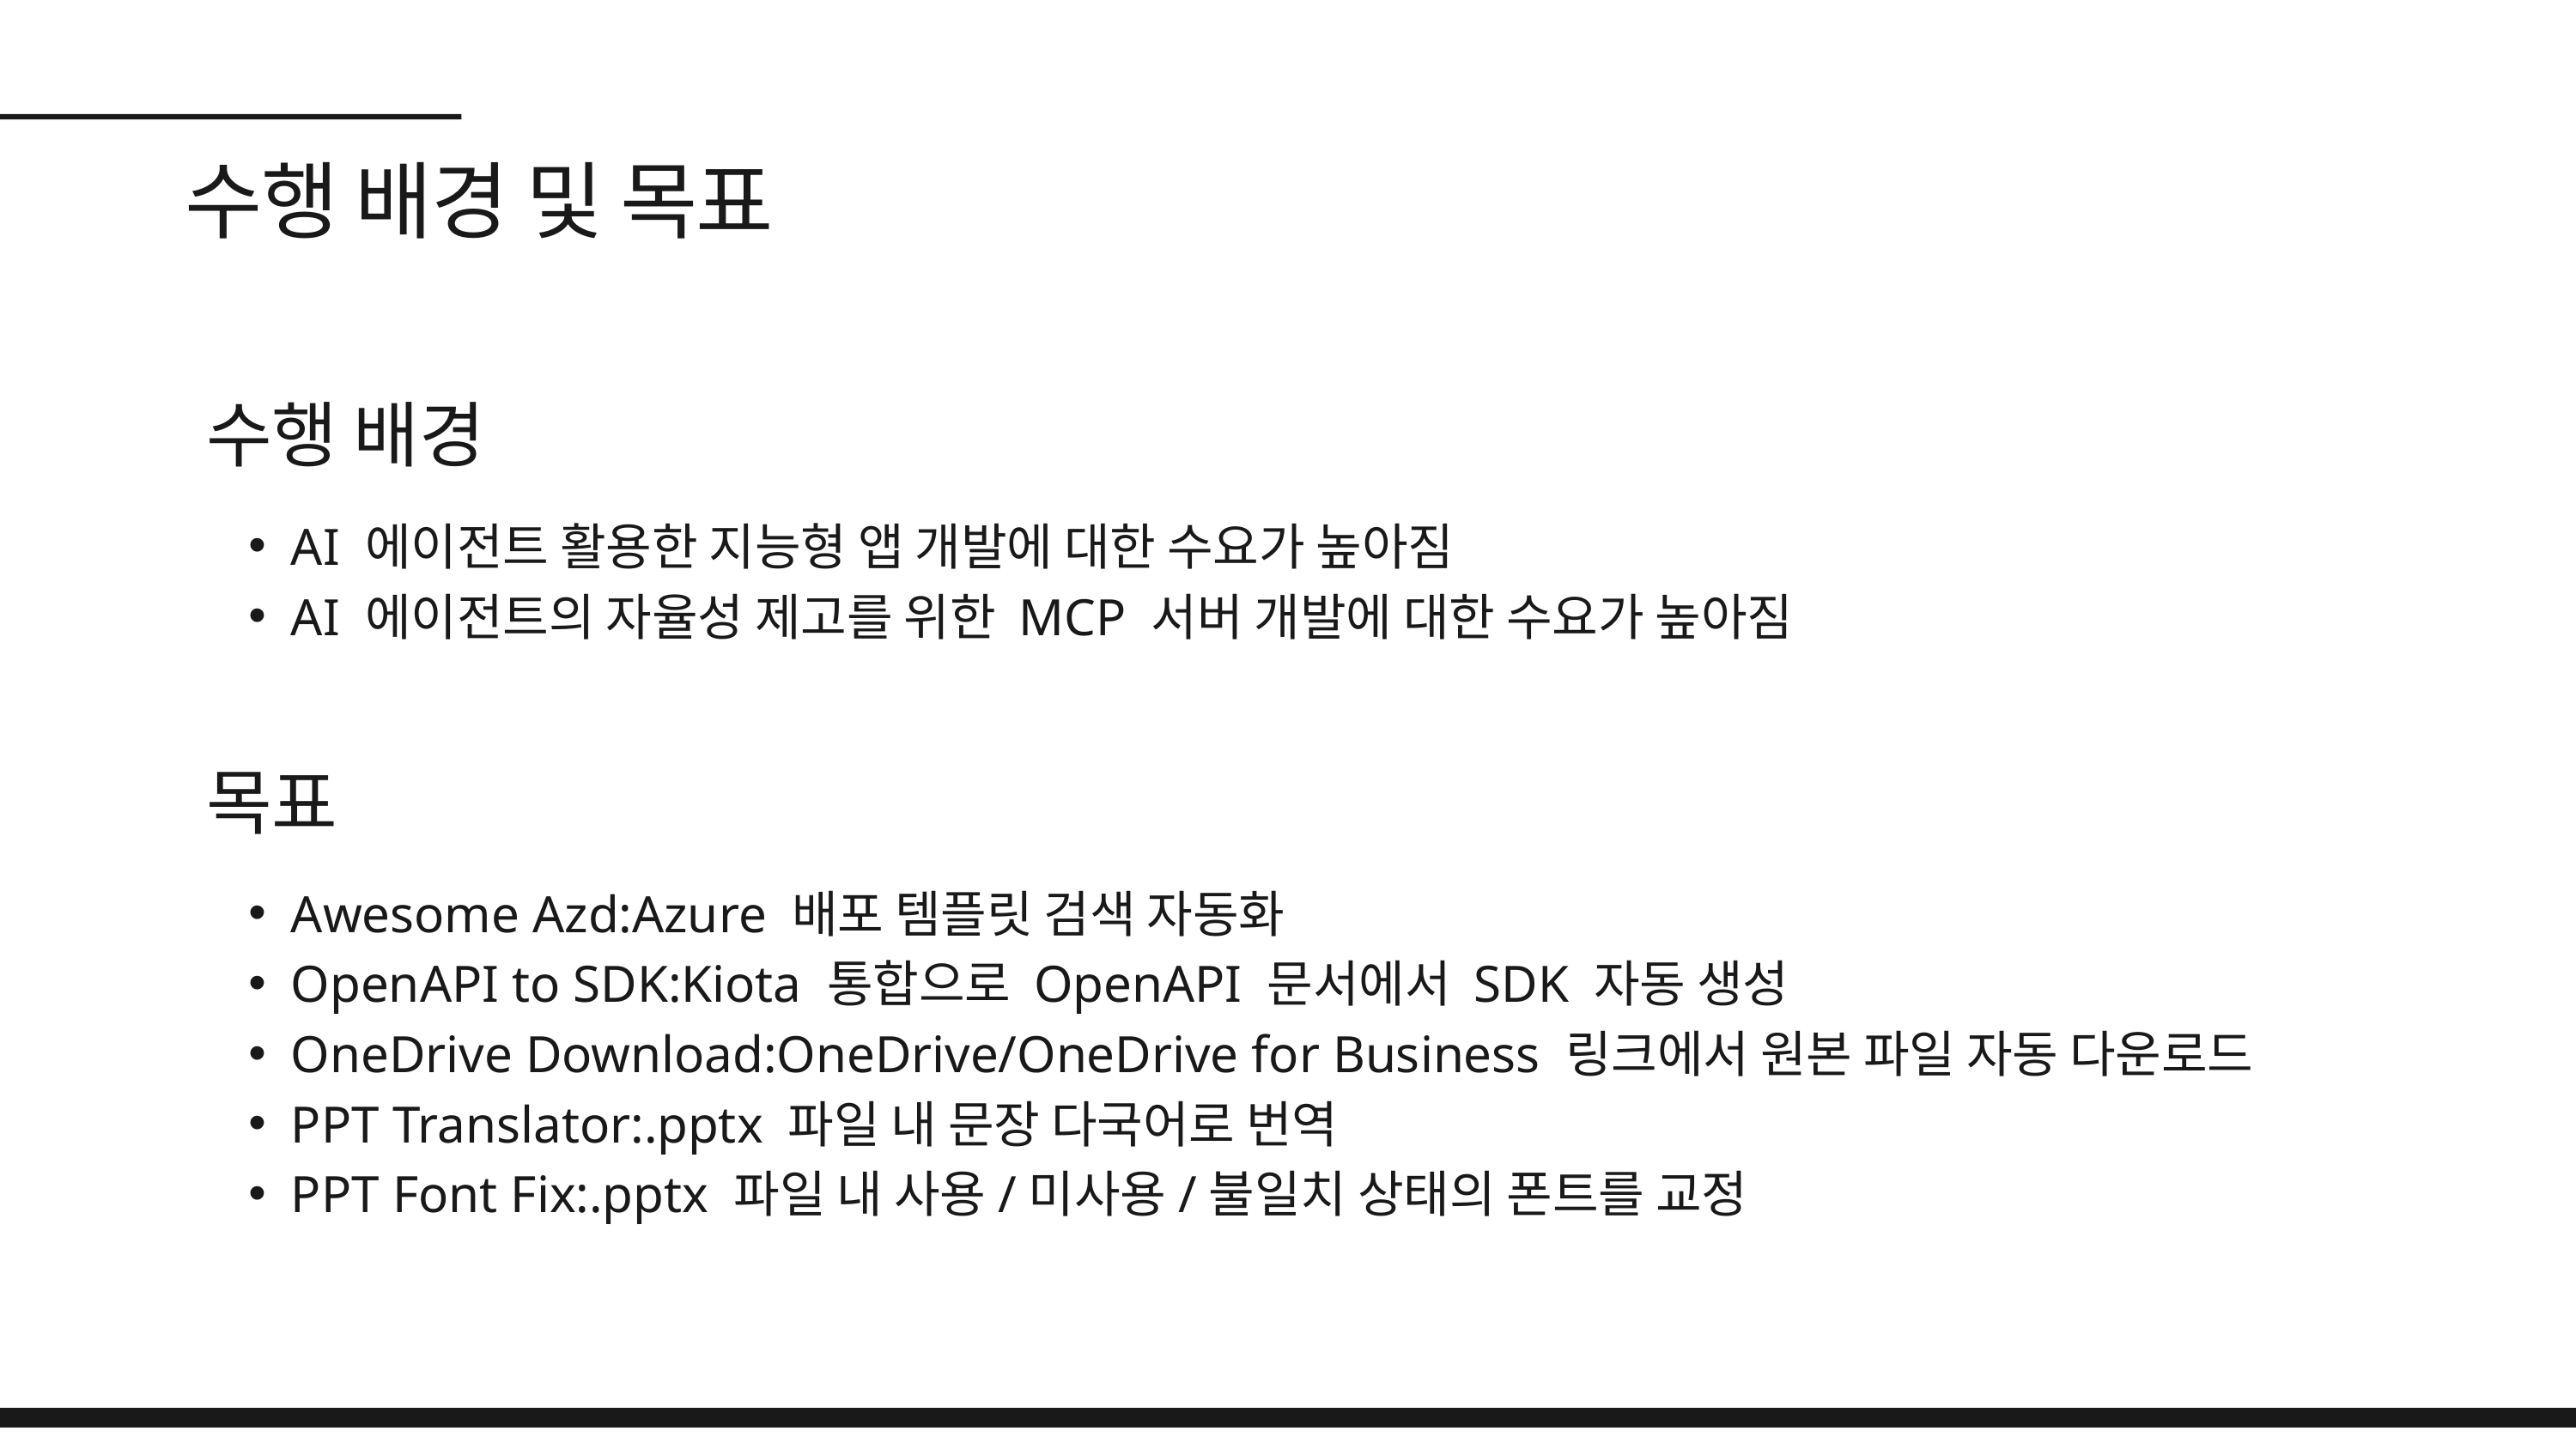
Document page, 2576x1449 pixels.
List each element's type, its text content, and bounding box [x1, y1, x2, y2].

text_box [0, 1409, 2576, 1427]
text_box Awesome Azd:Azure 배포 템플릿 검색 자동화 OpenAPI to SDK:Kiota 통합으로 OpenAPI 문서에서 SDK 자동 생성 OneDrive Download:OneDrive/OneDrive for Business 링크에서 원본 파일 자동 다운로드 PPT Translator:.pptx 파일 내 문장 다국어로 번역 PPT Font Fix:.pptx 파일 내 사용/미사용/불일치 상태의 폰트를 교정 [205, 871, 2289, 1223]
text_box 목표 [205, 743, 719, 844]
text_box AI 에이전트 활용한 지능형 앱 개발에 대한 수요가 높아짐 AI 에이전트의 자율성 제고를 위한 MCP 서버 개발에 대한 수요가 높아짐 [205, 505, 1867, 716]
text_box 수행 배경 [205, 376, 719, 476]
text_box 수행 배경 및 목표 [158, 131, 774, 250]
